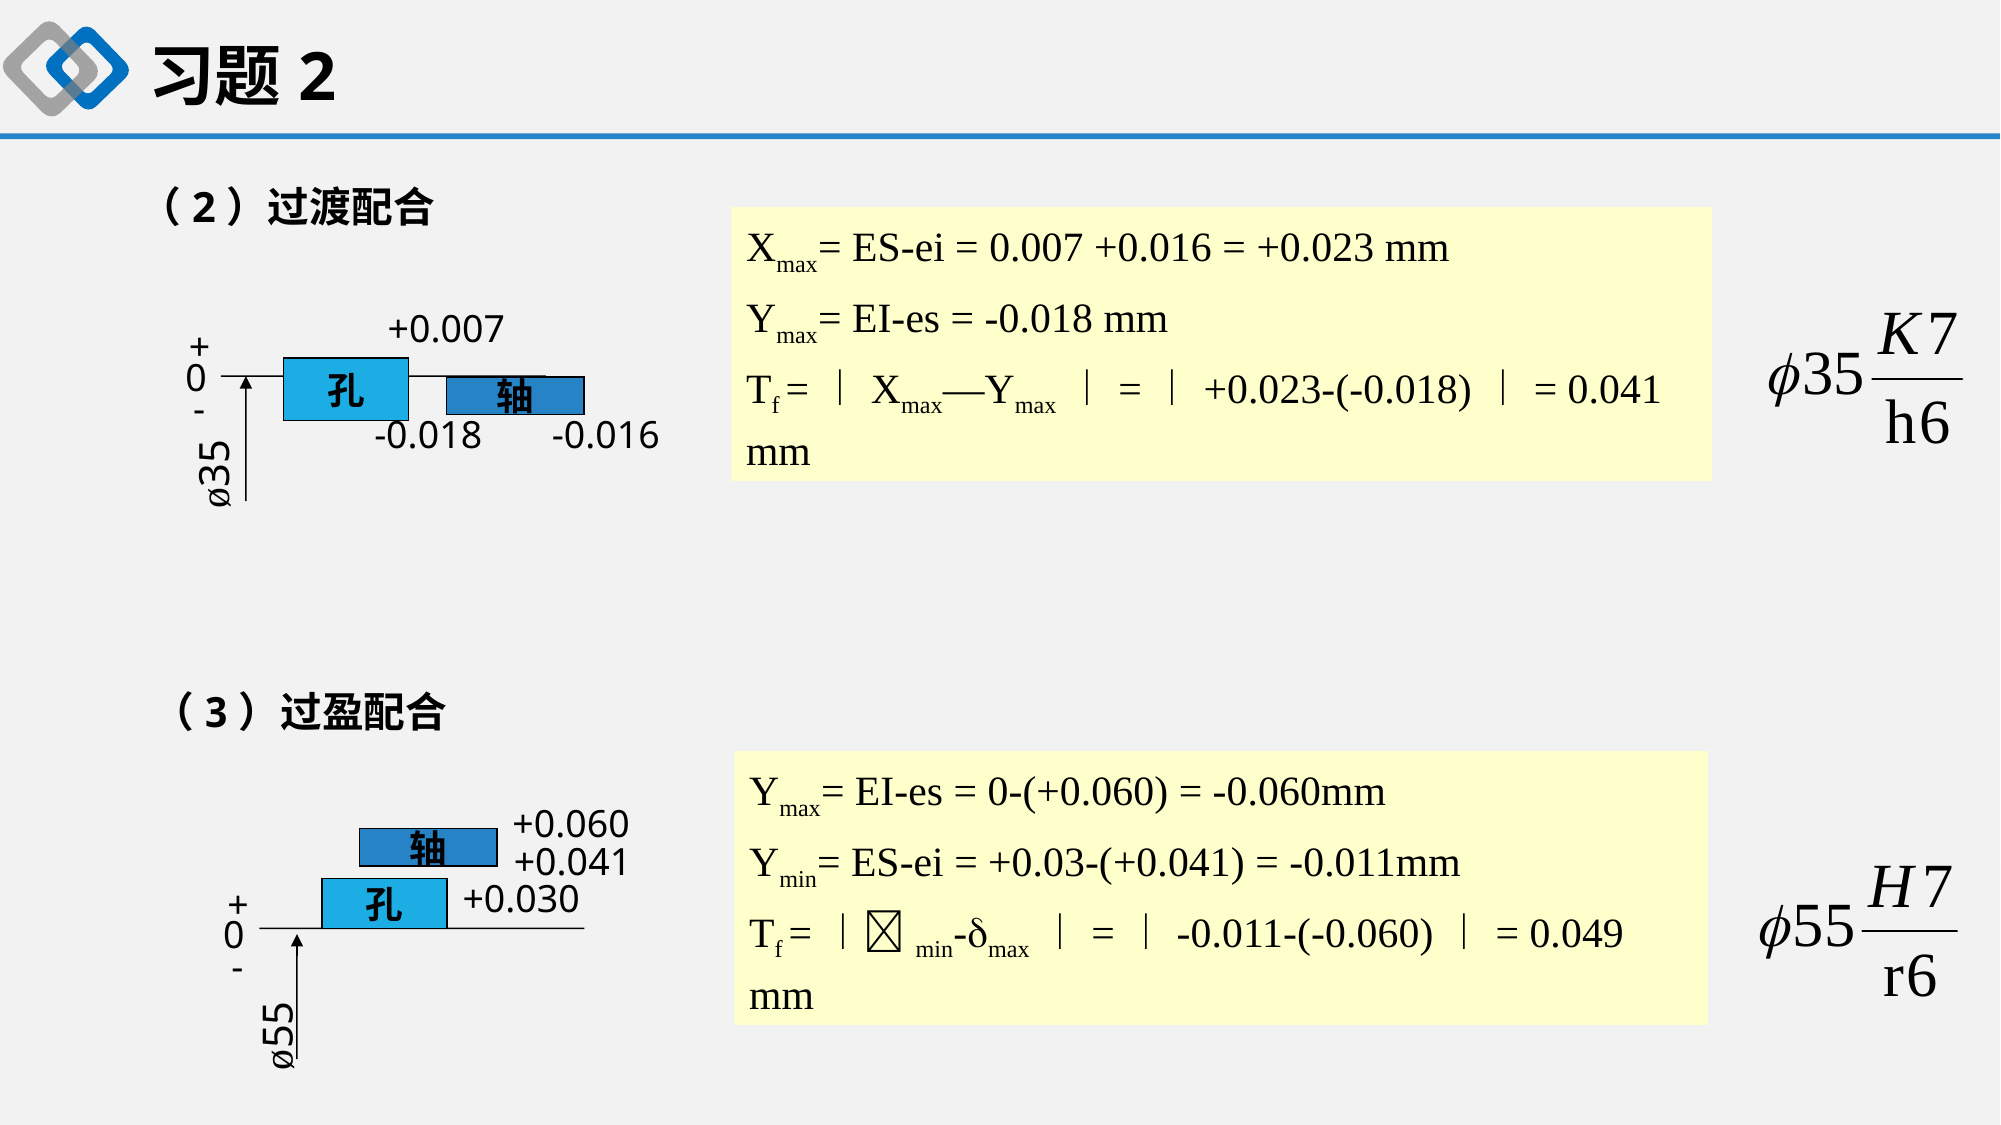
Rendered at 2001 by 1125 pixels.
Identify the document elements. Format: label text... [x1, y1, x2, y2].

text_box 习题2 [133, 26, 609, 122]
text_box Xmax= ES-ei = 0.007 +0.016 = +0.023 mm Ymax= EI-es = -0.018 mm Tf =︱Xmax—Ymax︱=︱+0.023-(-0.018)︱= 0.041 mm [731, 207, 1712, 482]
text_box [208, 797, 649, 1084]
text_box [1760, 294, 1975, 458]
text_box （3）过盈配合 [137, 678, 516, 743]
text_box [170, 301, 675, 523]
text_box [1750, 846, 1970, 1010]
text_box Ymax= EI-es = 0-(+0.060) = -0.060mm Ymin= ES-ei = +0.03-(+0.041) = -0.011mm Tf =︱min-max︱=︱-0.011-(-0.060)︱= 0.049 mm [734, 751, 1708, 1025]
text_box （2）过渡配合 [124, 173, 479, 239]
